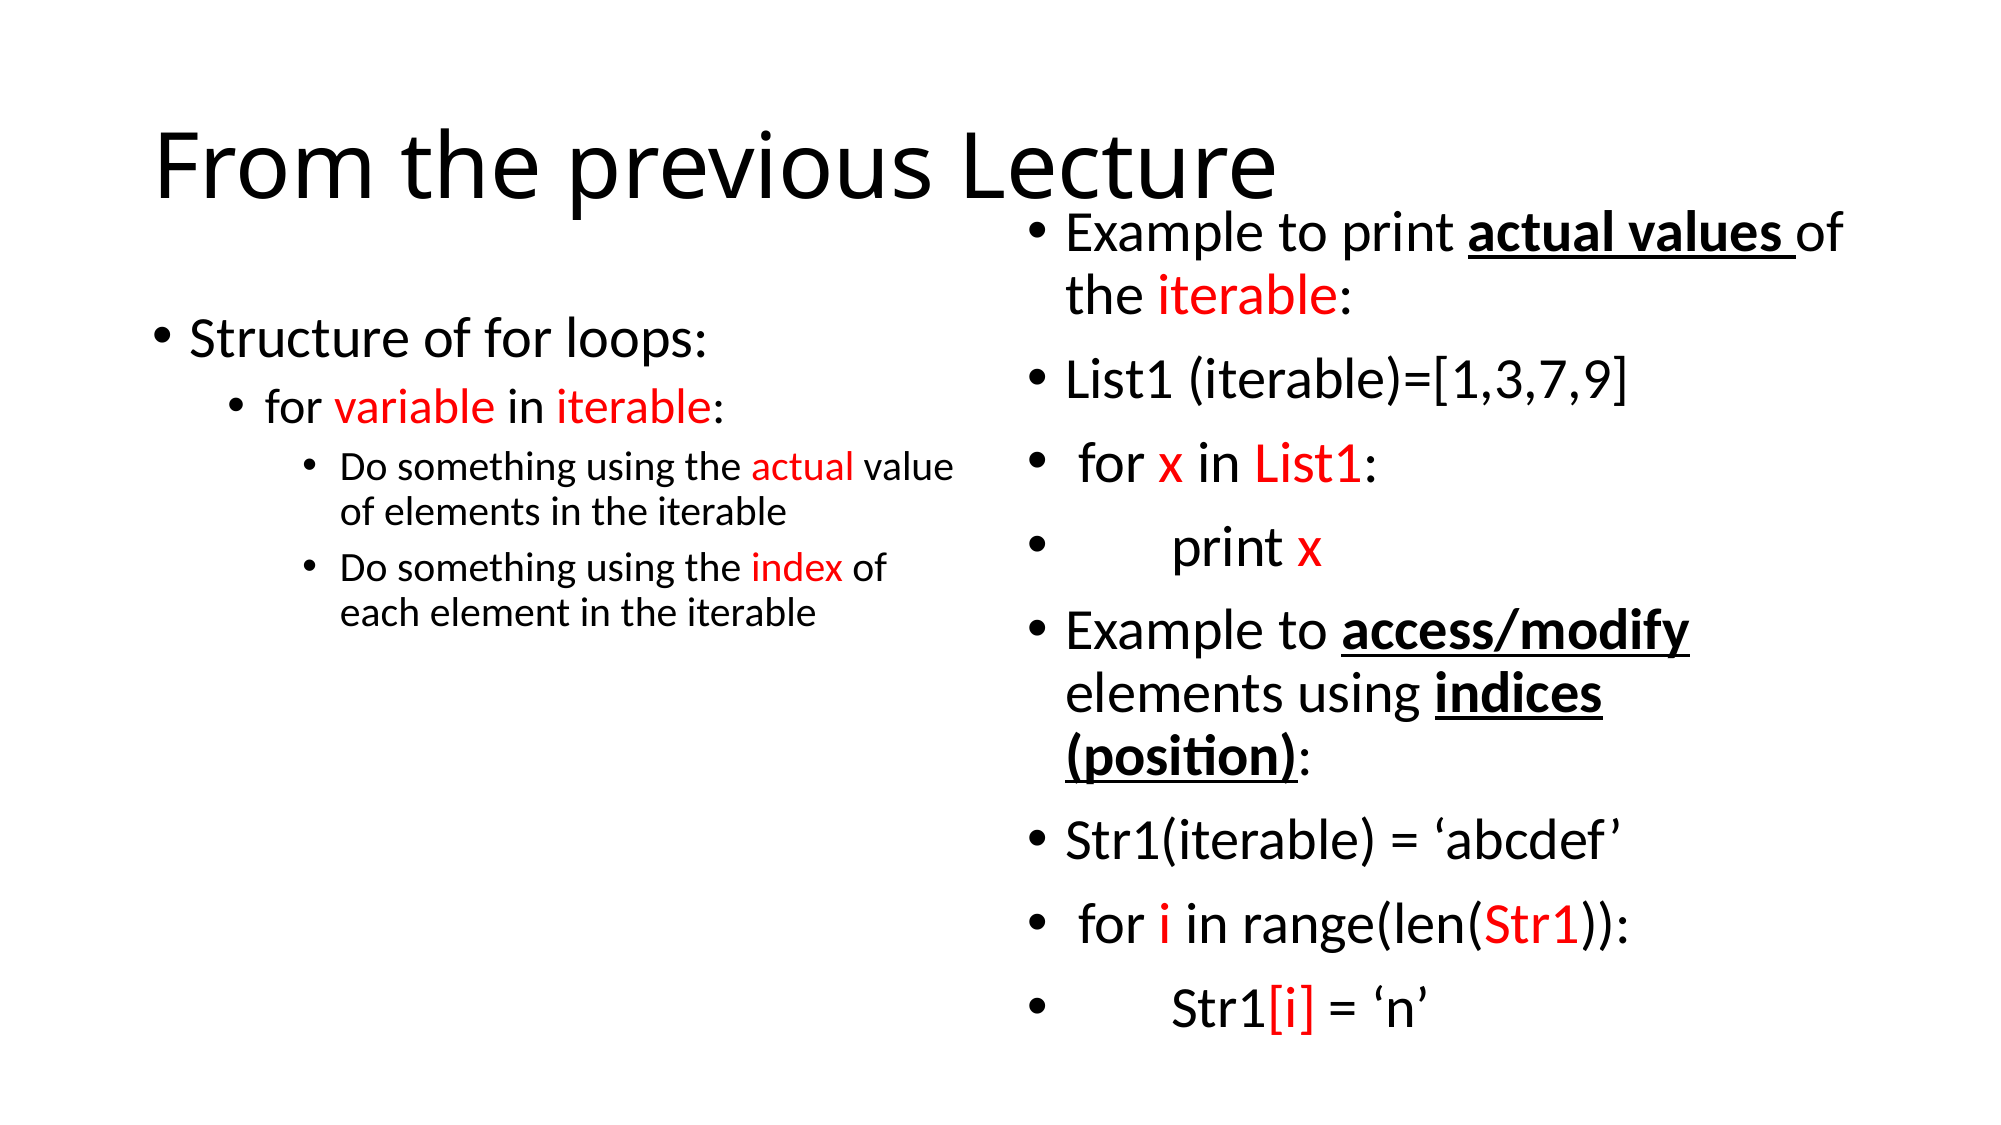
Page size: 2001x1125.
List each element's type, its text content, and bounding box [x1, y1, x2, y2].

list Structure of for loops: for variable in iterable: Do something using the actual value of elements in the iterable Do something using the index of each element in the iterable [137, 299, 988, 1014]
title From the previous Lecture [137, 59, 1863, 278]
list Example to print actual values of the iterable: List1 (iterable)=[1,3,7,9] for x in List1: print x Example to access/modify elements using indices (position): Str1(iterable) = ‘abcdef’ for i in range(len(Str1)): Str1[i] = ‘n’ [1012, 193, 1863, 1060]
